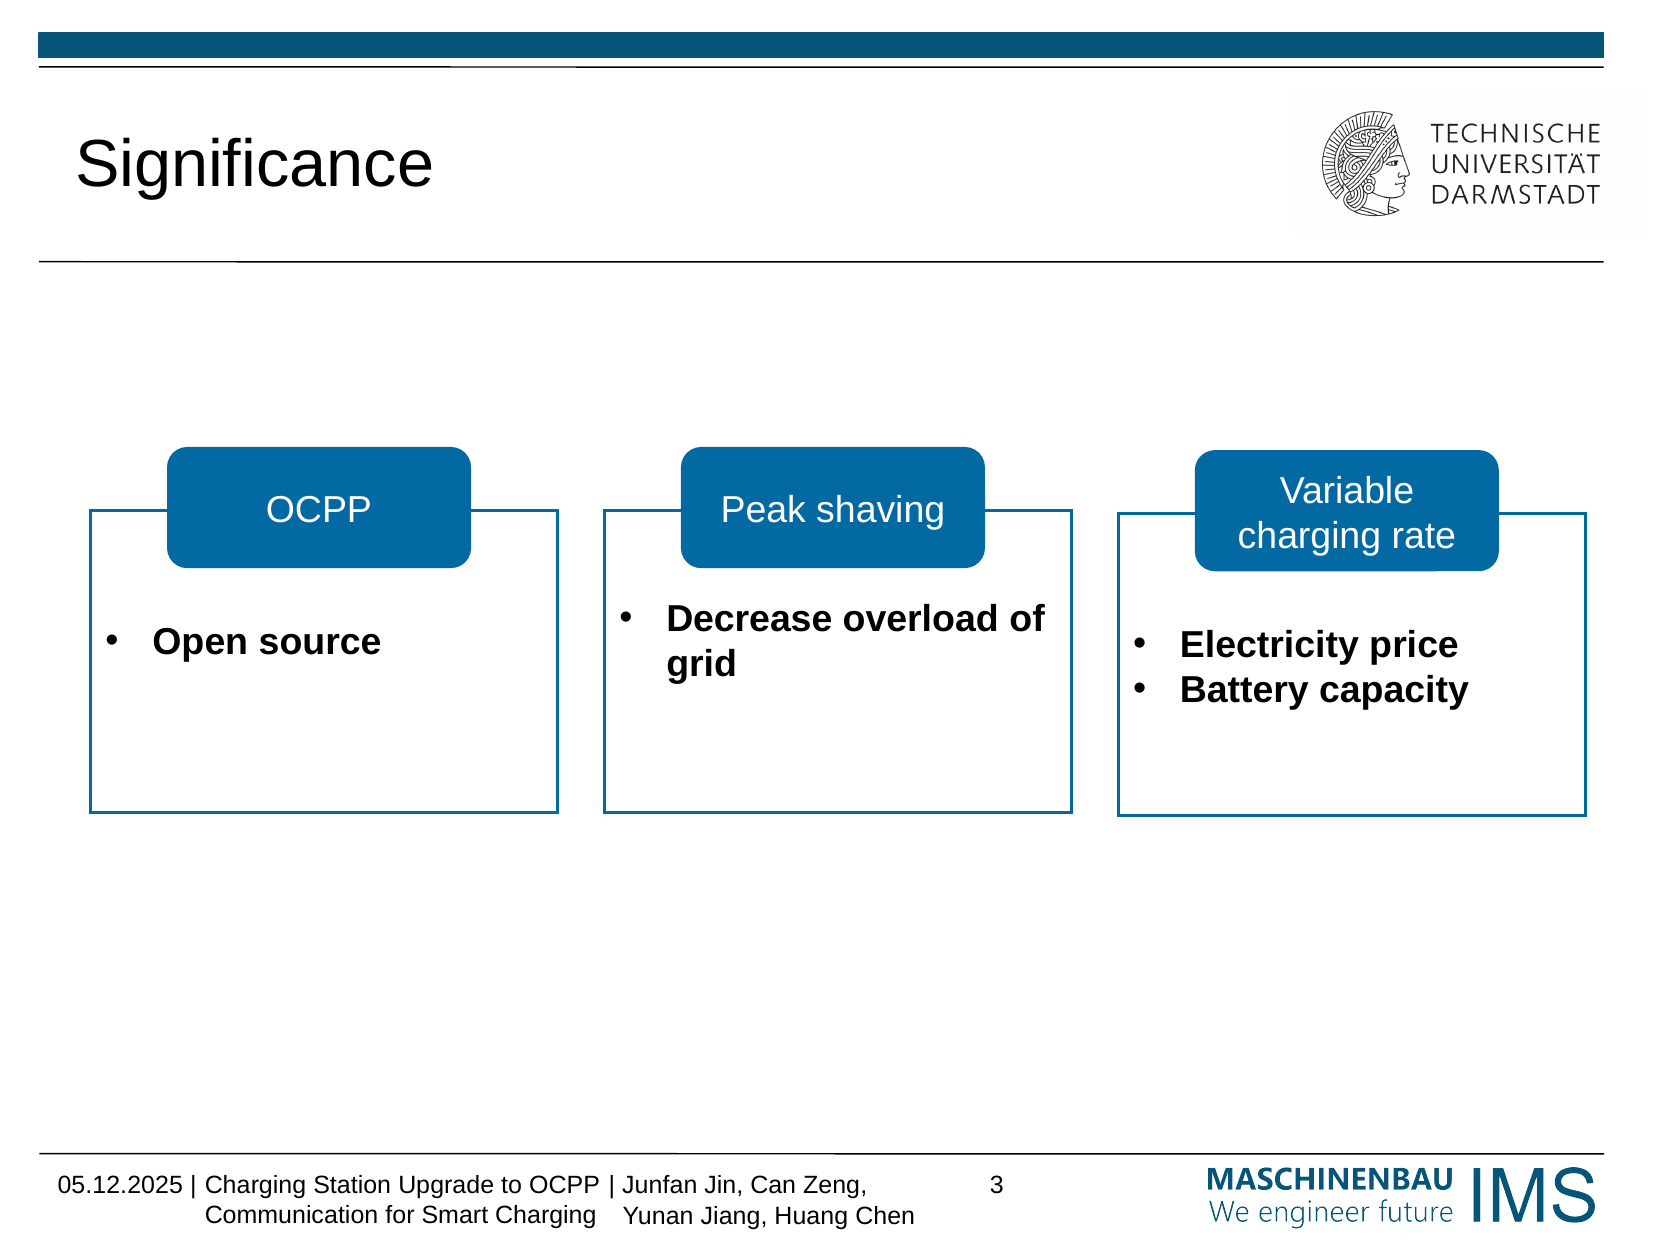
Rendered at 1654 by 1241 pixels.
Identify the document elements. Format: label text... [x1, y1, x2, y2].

picture [1216, 1167, 1225, 1181]
text_box Electricity price Battery capacity [1118, 513, 1586, 816]
text_box Open source [90, 510, 558, 813]
text_box Variable charging rate [1194, 449, 1500, 572]
title Significance [74, 90, 1274, 240]
picture [1439, 1167, 1447, 1185]
text_box Decrease overload of grid [604, 510, 1072, 813]
picture [1286, 88, 1651, 239]
picture [1301, 1167, 1309, 1176]
picture [1375, 1167, 1383, 1179]
text_box OCPP [166, 446, 472, 569]
picture [1335, 1167, 1343, 1180]
picture [1562, 1167, 1595, 1201]
picture [1208, 1167, 1595, 1230]
text_box Peak shaving [680, 446, 986, 569]
